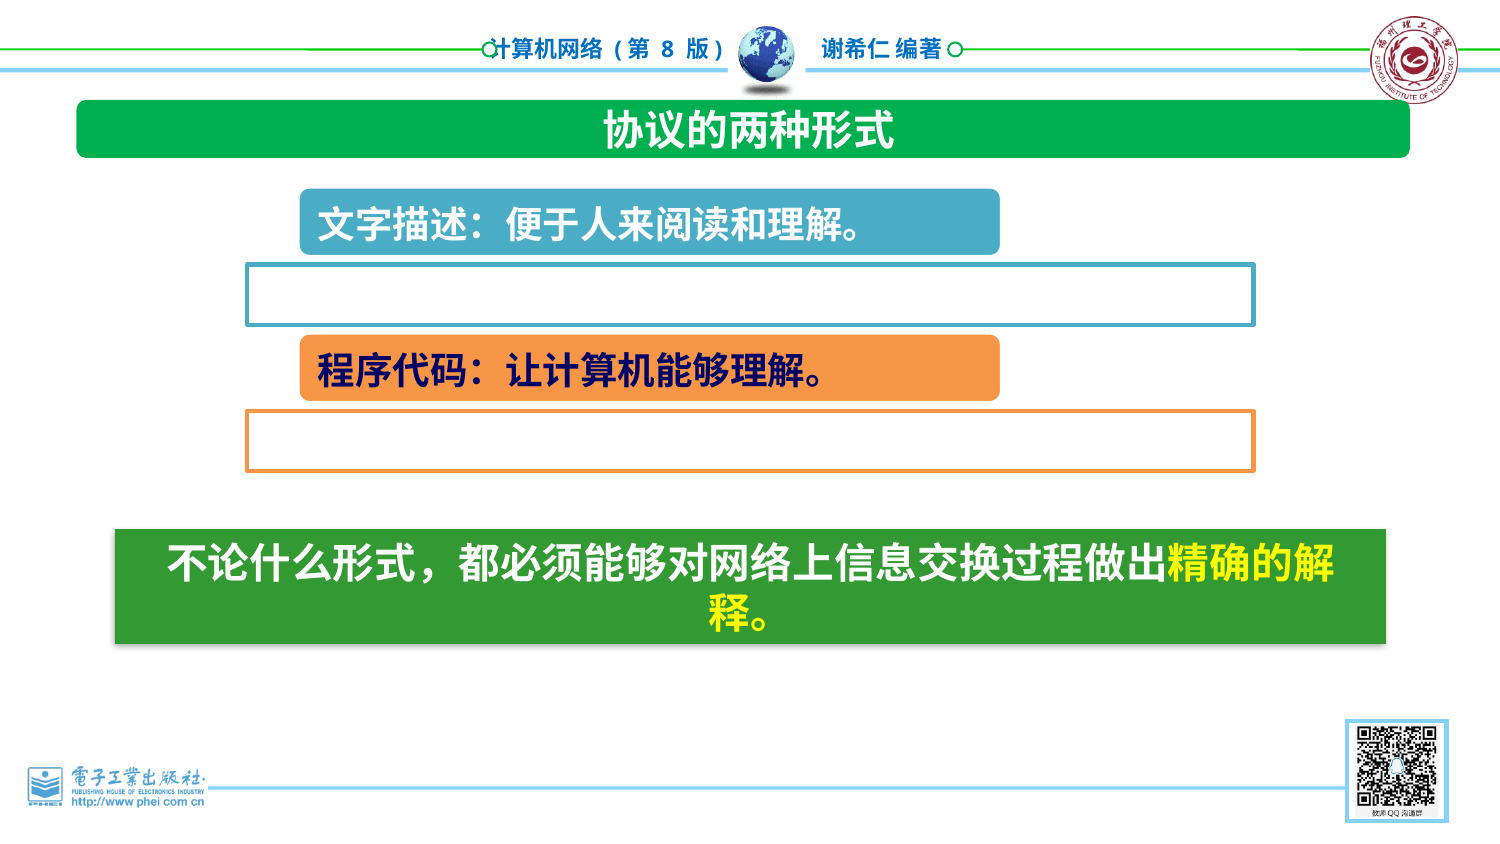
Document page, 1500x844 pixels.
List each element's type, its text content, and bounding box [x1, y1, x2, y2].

picture [23, 764, 208, 809]
text_box 不论什么形式，都必须能够对网络上信息交换过程做出精确的解释。 [114, 528, 1387, 645]
picture [1370, 16, 1458, 104]
picture [736, 24, 796, 99]
picture [1355, 724, 1438, 817]
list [247, 178, 1254, 471]
list 协议的两种形式 [204, 99, 1293, 158]
